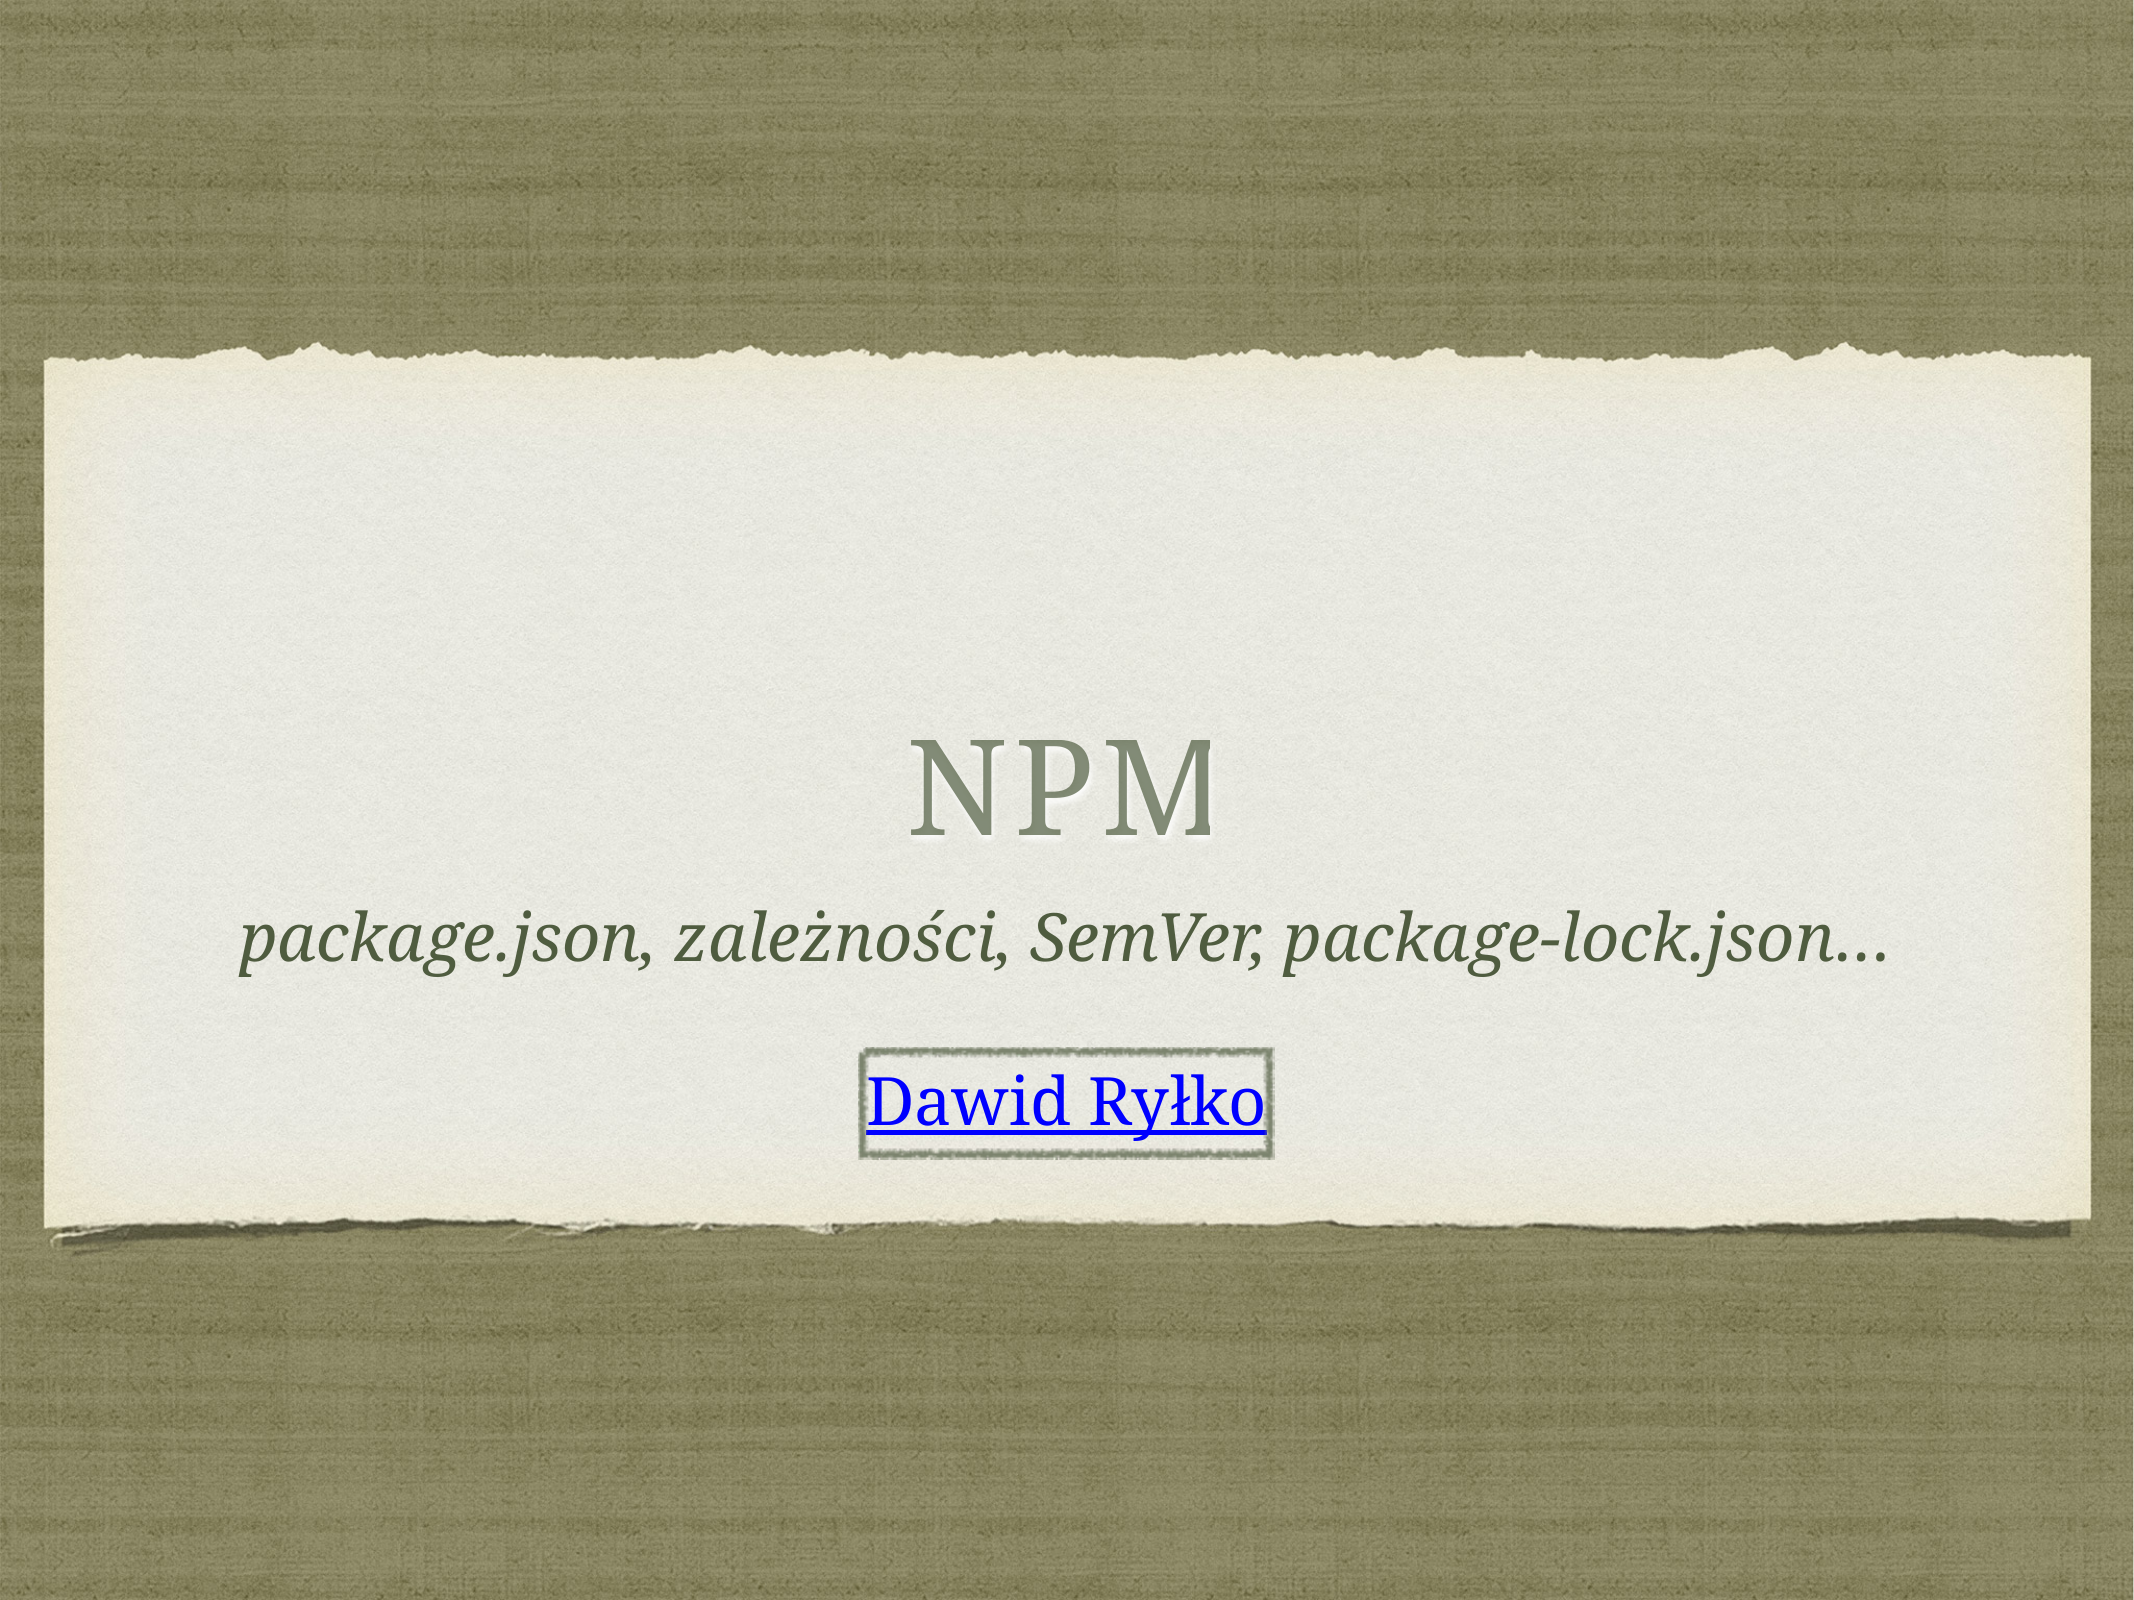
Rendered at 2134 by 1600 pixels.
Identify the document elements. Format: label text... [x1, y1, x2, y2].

subtitle package.json, zależności, SemVer, package-lock.json… [134, 870, 1999, 1084]
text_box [858, 1047, 1276, 1161]
title NPM [134, 499, 1999, 870]
picture [0, 0, 2134, 1600]
